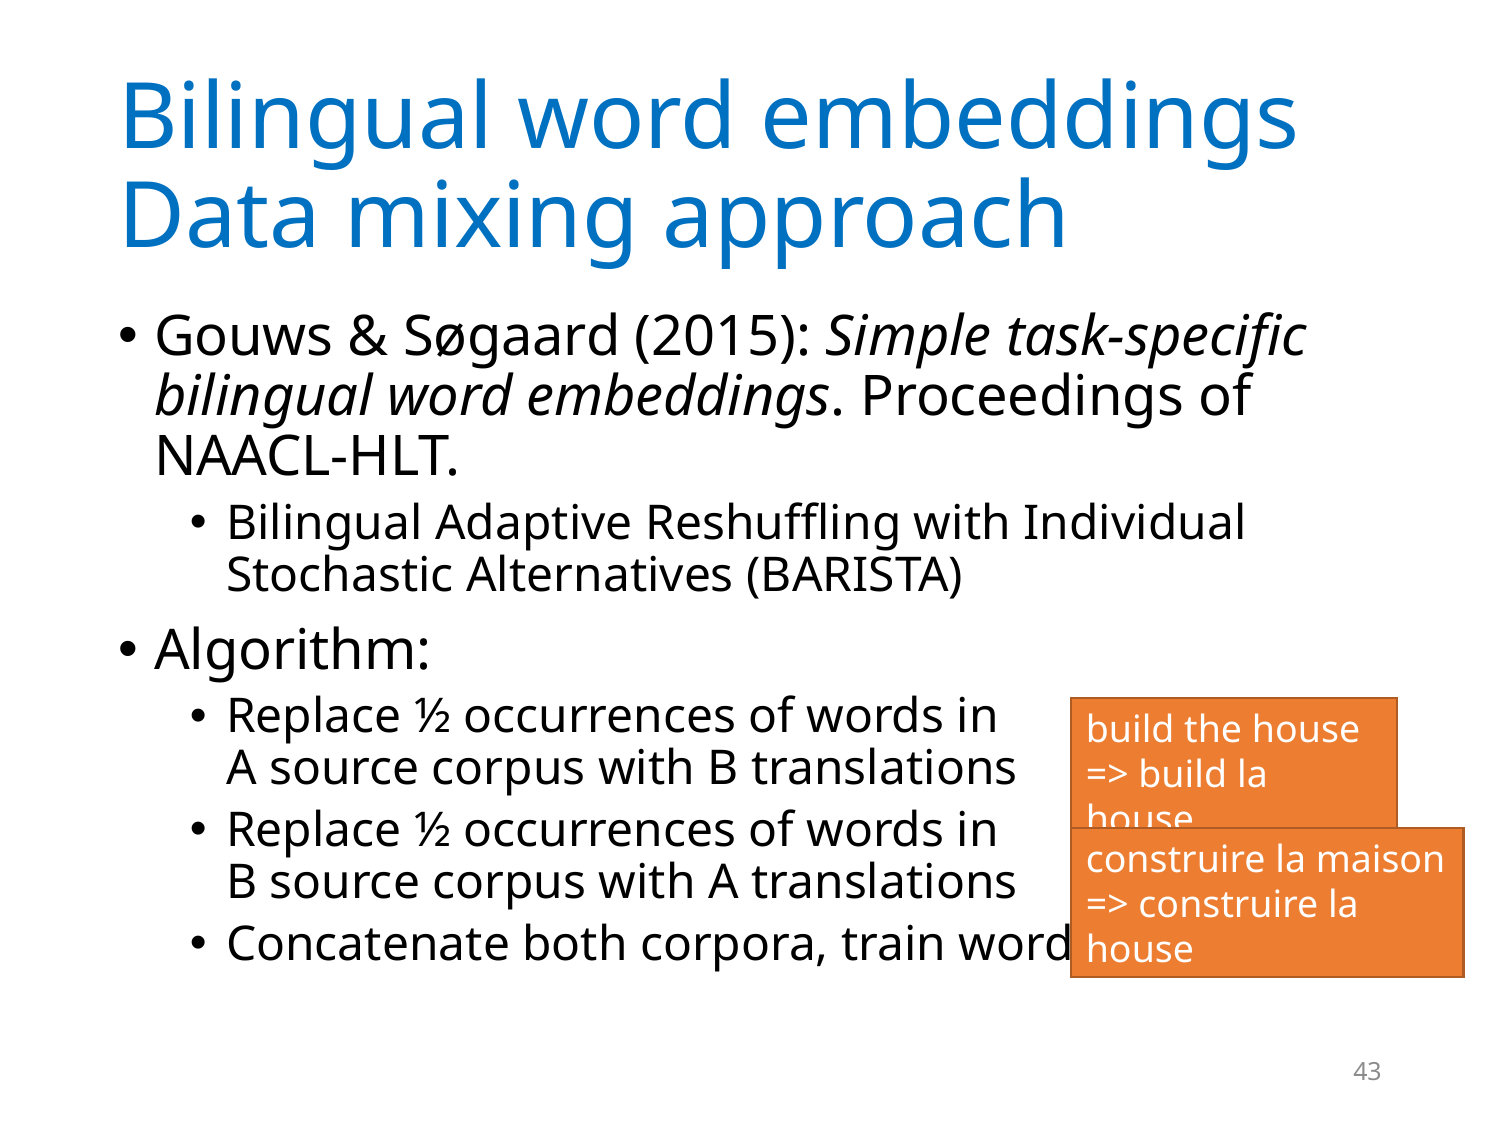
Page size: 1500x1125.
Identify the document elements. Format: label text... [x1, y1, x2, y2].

text_box construire la maison => construire la house [1070, 827, 1465, 978]
title Bilingual word embeddings Data mixing approach [103, 59, 1397, 278]
slide_number 43 [1059, 1042, 1397, 1103]
text_box build the house => build la house [1070, 697, 1398, 827]
list Gouws & Søgaard (2015): Simple task-specific bilingual word embeddings. Proceedings of NAACL-HLT. Bilingual Adaptive Reshuffling with Individual Stochastic Alternatives (BARISTA) Algorithm: Replace ½ occurrences of words in A source corpus with B translations Replace ½ occurrences of words in B source corpus with A translations Concatenate both corpora, train word embeddings [103, 299, 1397, 1015]
